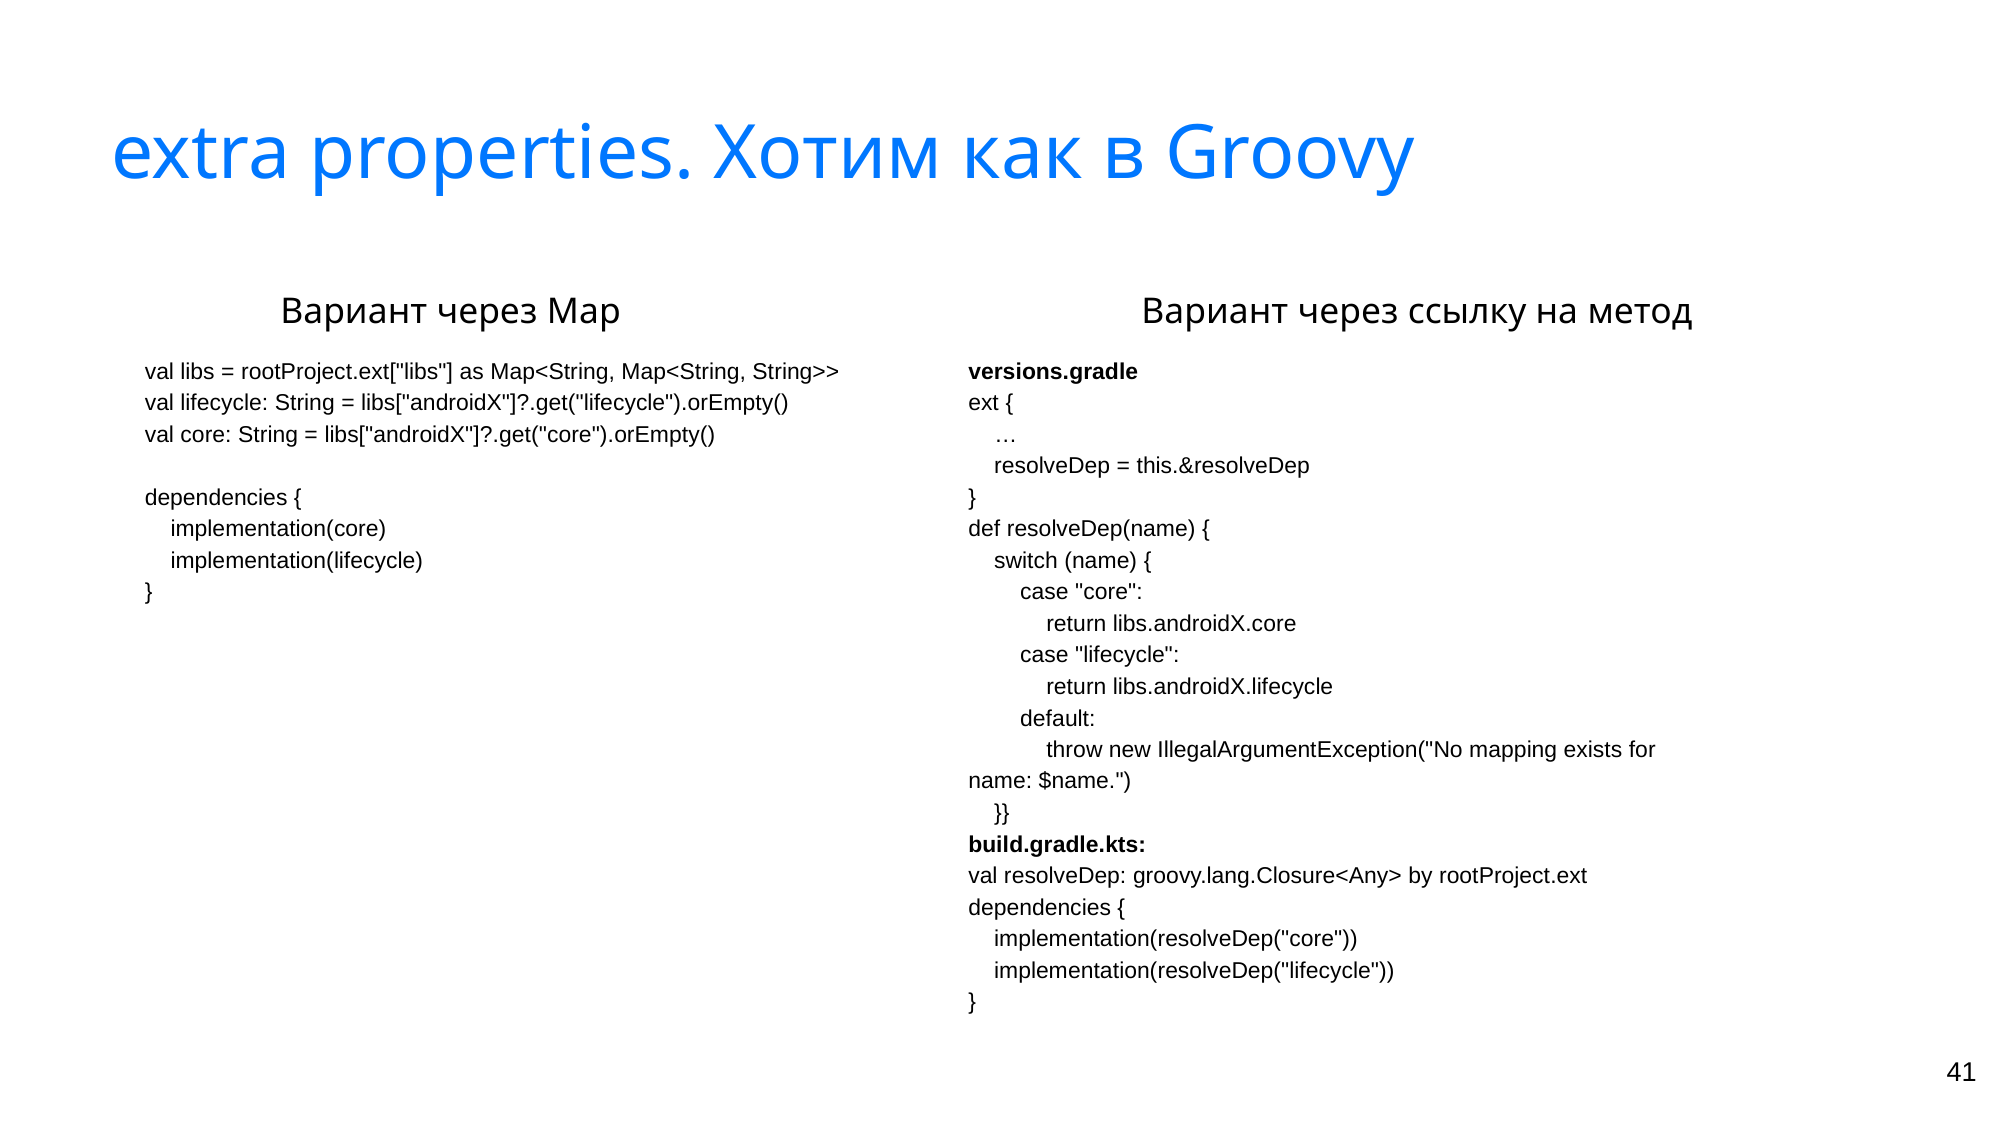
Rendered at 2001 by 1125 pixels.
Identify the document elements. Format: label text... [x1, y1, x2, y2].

text_box Вариант через Map [223, 266, 716, 337]
text_box versions.gradle ext { … resolveDep = this.&resolveDep } def resolveDep(name) { switch (name) { case "core": return libs.androidX.core case "lifecycle": return libs.androidX.lifecycle default: throw new IllegalArgumentException("No mapping exists for name: $name.") }} build.gradle.kts: val resolveDep: groovy.lang.Closure<Any> by rootProject.ext dependencies { implementation(resolveDep("core")) implementation(resolveDep("lifecycle")) } [953, 337, 1709, 1093]
slide_number ‹#› [1871, 1038, 1992, 1125]
text_box Вариант через ссылку на метод [1084, 266, 1709, 337]
text_box val libs = rootProject.ext["libs"] as Map<String, Map<String, String>> val lifecycle: String = libs["androidX"]?.get("lifecycle").orEmpty() val core: String = libs["androidX"]?.get("core").orEmpty() dependencies { implementation(core) implementation(lifecycle) } [129, 337, 885, 620]
title extra properties. Хотим как в Groovy [111, 113, 1892, 220]
